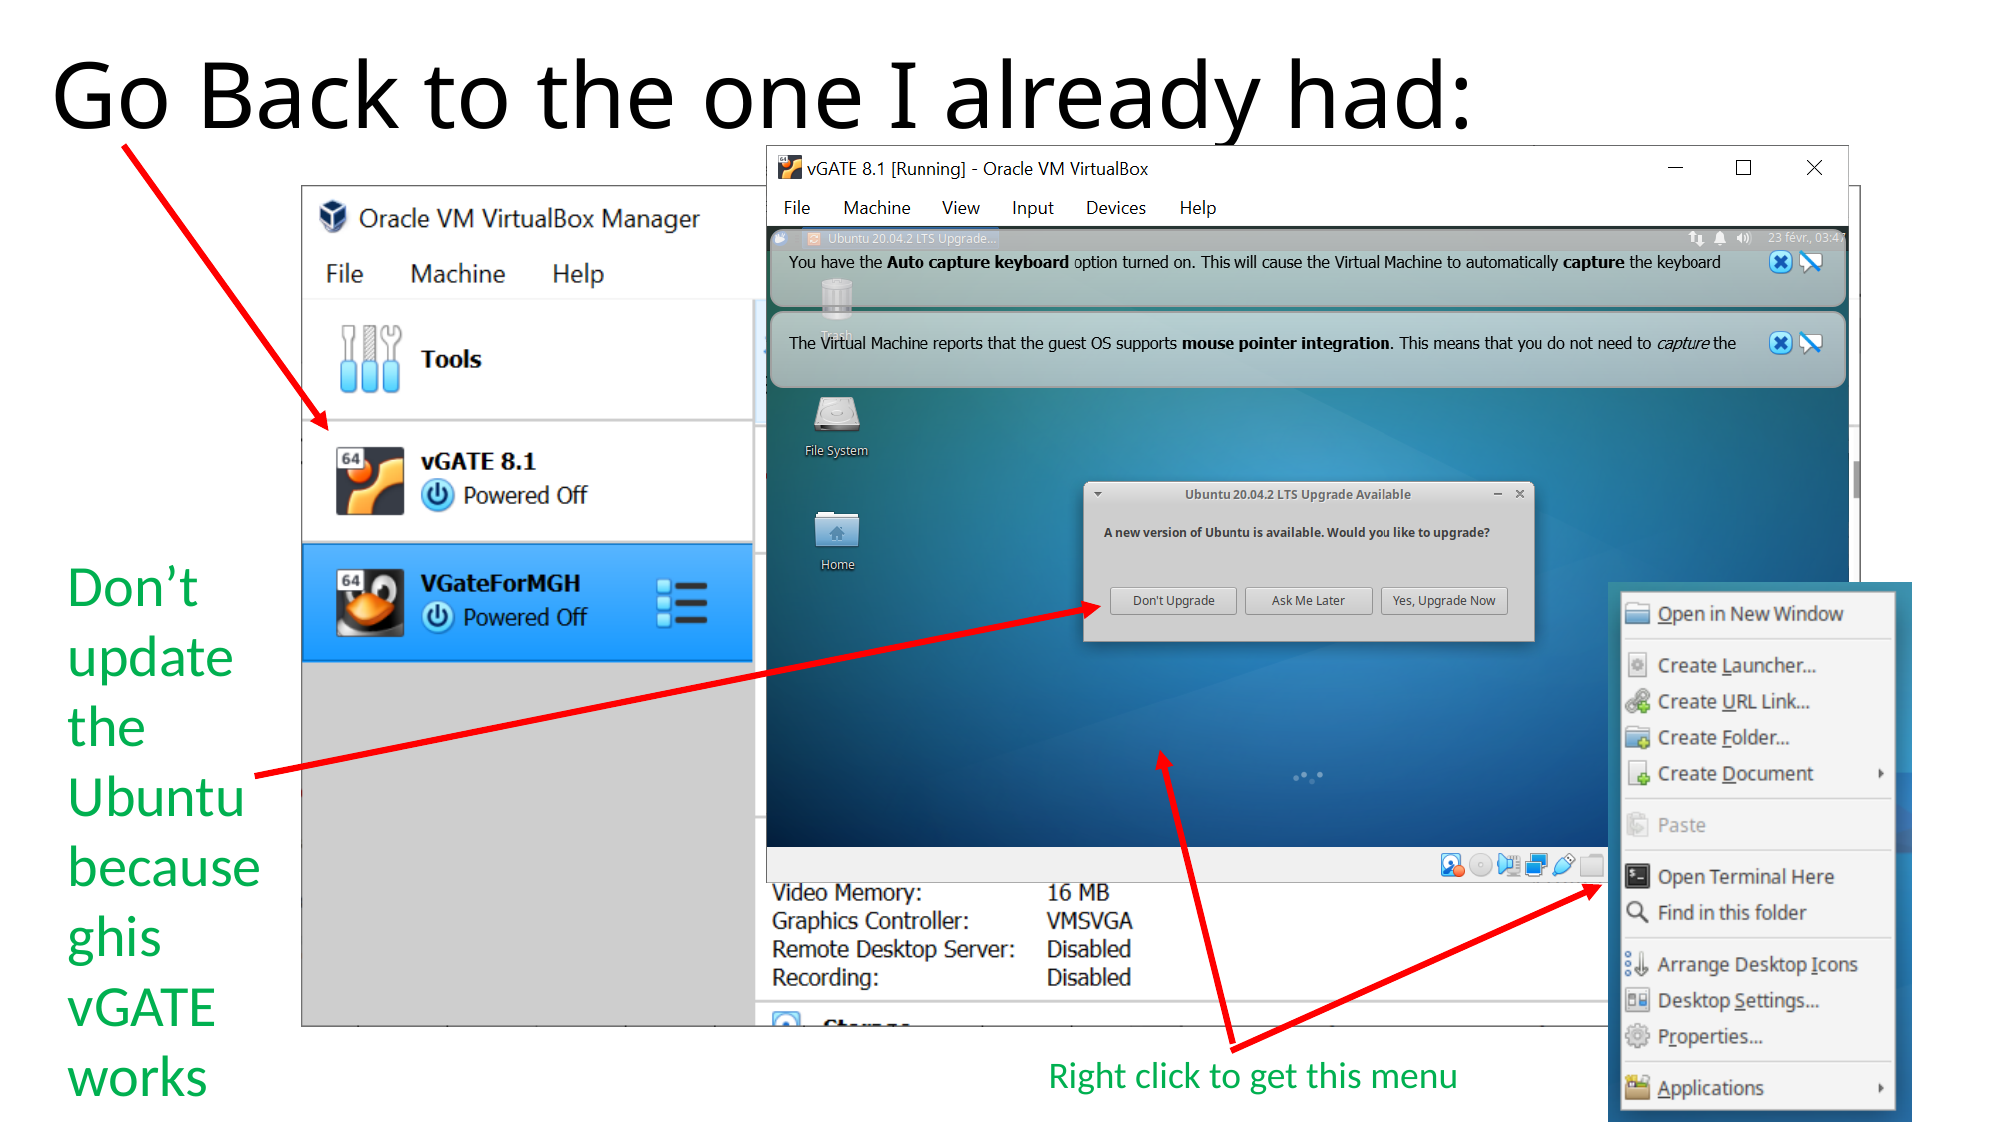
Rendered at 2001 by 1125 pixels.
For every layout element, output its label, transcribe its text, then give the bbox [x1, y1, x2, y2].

title Go Back to the one I already had: [35, 35, 1761, 162]
text_box Right click to get this menu [1033, 1043, 1474, 1104]
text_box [1159, 749, 1233, 1044]
text_box Don’t update the Ubuntu because ghis vGATE works [53, 540, 289, 1116]
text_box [1230, 884, 1603, 1051]
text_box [123, 145, 329, 431]
picture [300, 145, 1912, 1122]
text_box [254, 606, 1102, 777]
